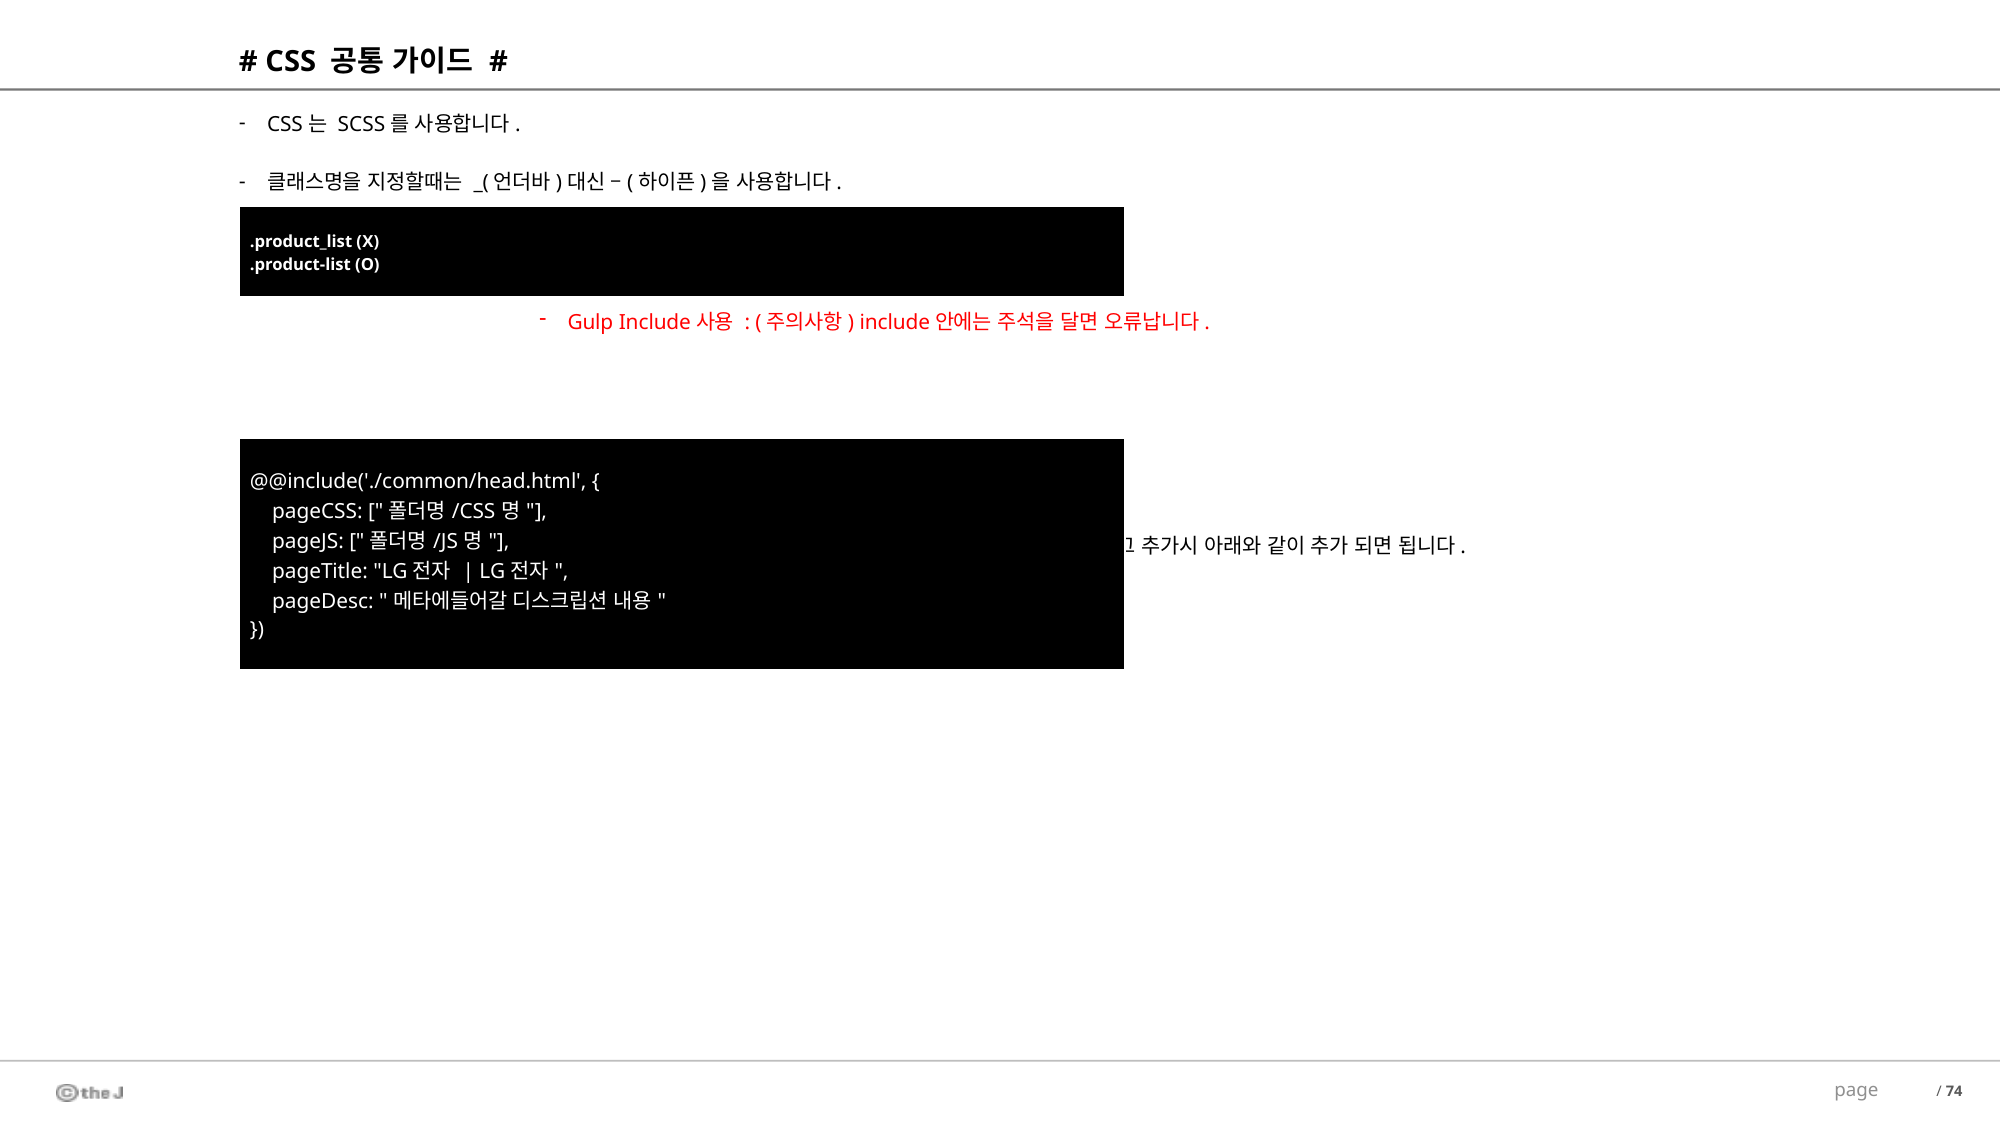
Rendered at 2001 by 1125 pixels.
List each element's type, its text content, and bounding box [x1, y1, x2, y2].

text_box Gulp Include사용 : (주의사항) include안에는 주석을 달면 오류납니다. [524, 300, 1426, 341]
list # CSS 공통 가이드 # CSS는 SCSS를 사용합니다. 클래스명을 지정할때는 _(언더바)대신 –(하이픈)을 사용합니다. 공통 scss는 사용하지 말아주세요 # HEADER 사용법 # - HEADER의 경우 include로 사용하고 있기 때문에 해당 카테고리의 CSS, JS와 SEO관련 META태그 추가시 아래와 같이 추가 되면 됩니다. [224, 17, 1797, 67]
table_header .product_list (X) .product-list (O) [240, 207, 1124, 296]
table_header @@include('./common/head.html', { pageCSS: ["폴더명/CSS명"], pageJS: ["폴더명/JS명"], pageTitle: "LG전자 | LG전자", pageDesc: "메타에들어갈 디스크립션 내용" }) [240, 439, 1124, 669]
picture [56, 1084, 123, 1102]
text_box [224, 67, 1797, 1084]
